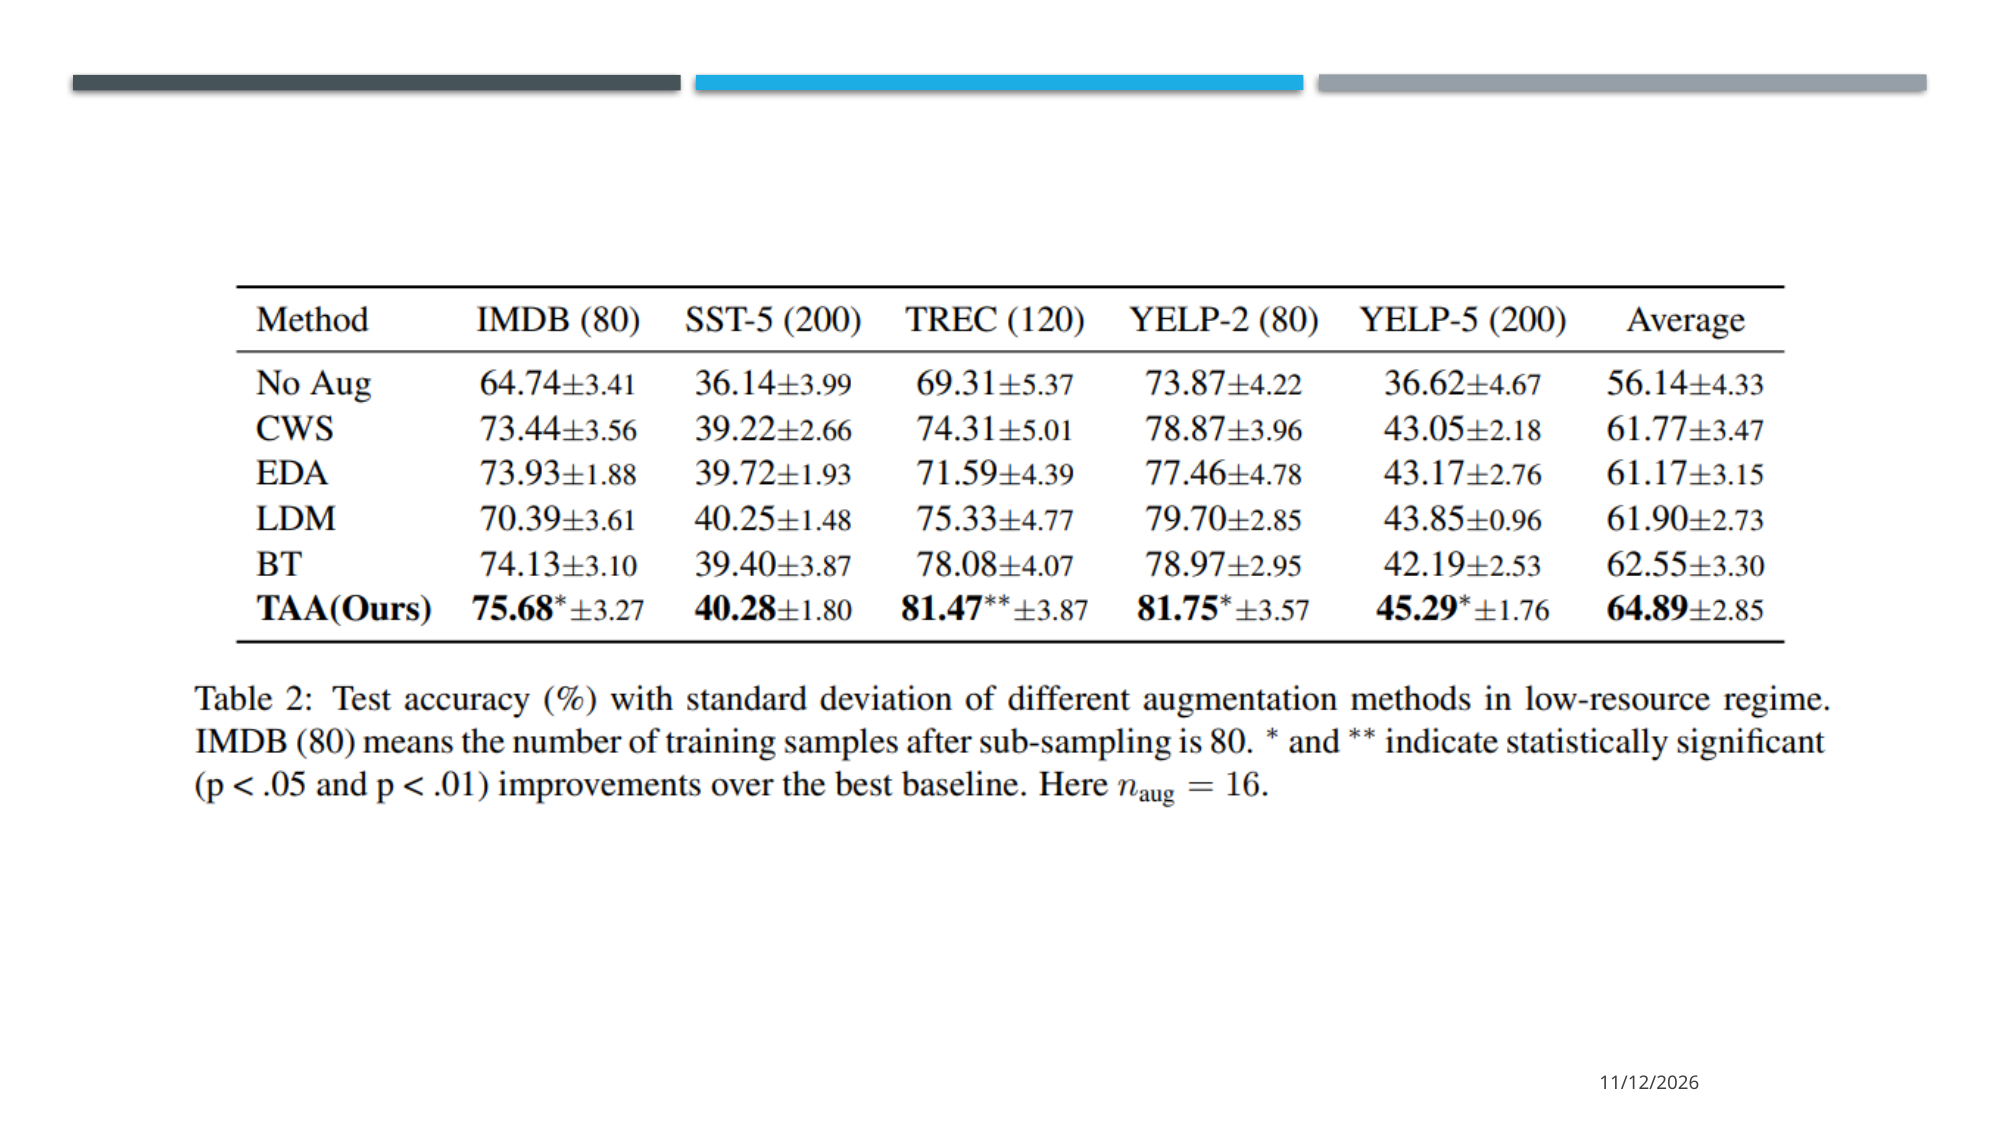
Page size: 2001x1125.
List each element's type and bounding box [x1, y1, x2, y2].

slide_number [1247, 1053, 1715, 1114]
list [117, 233, 1850, 831]
